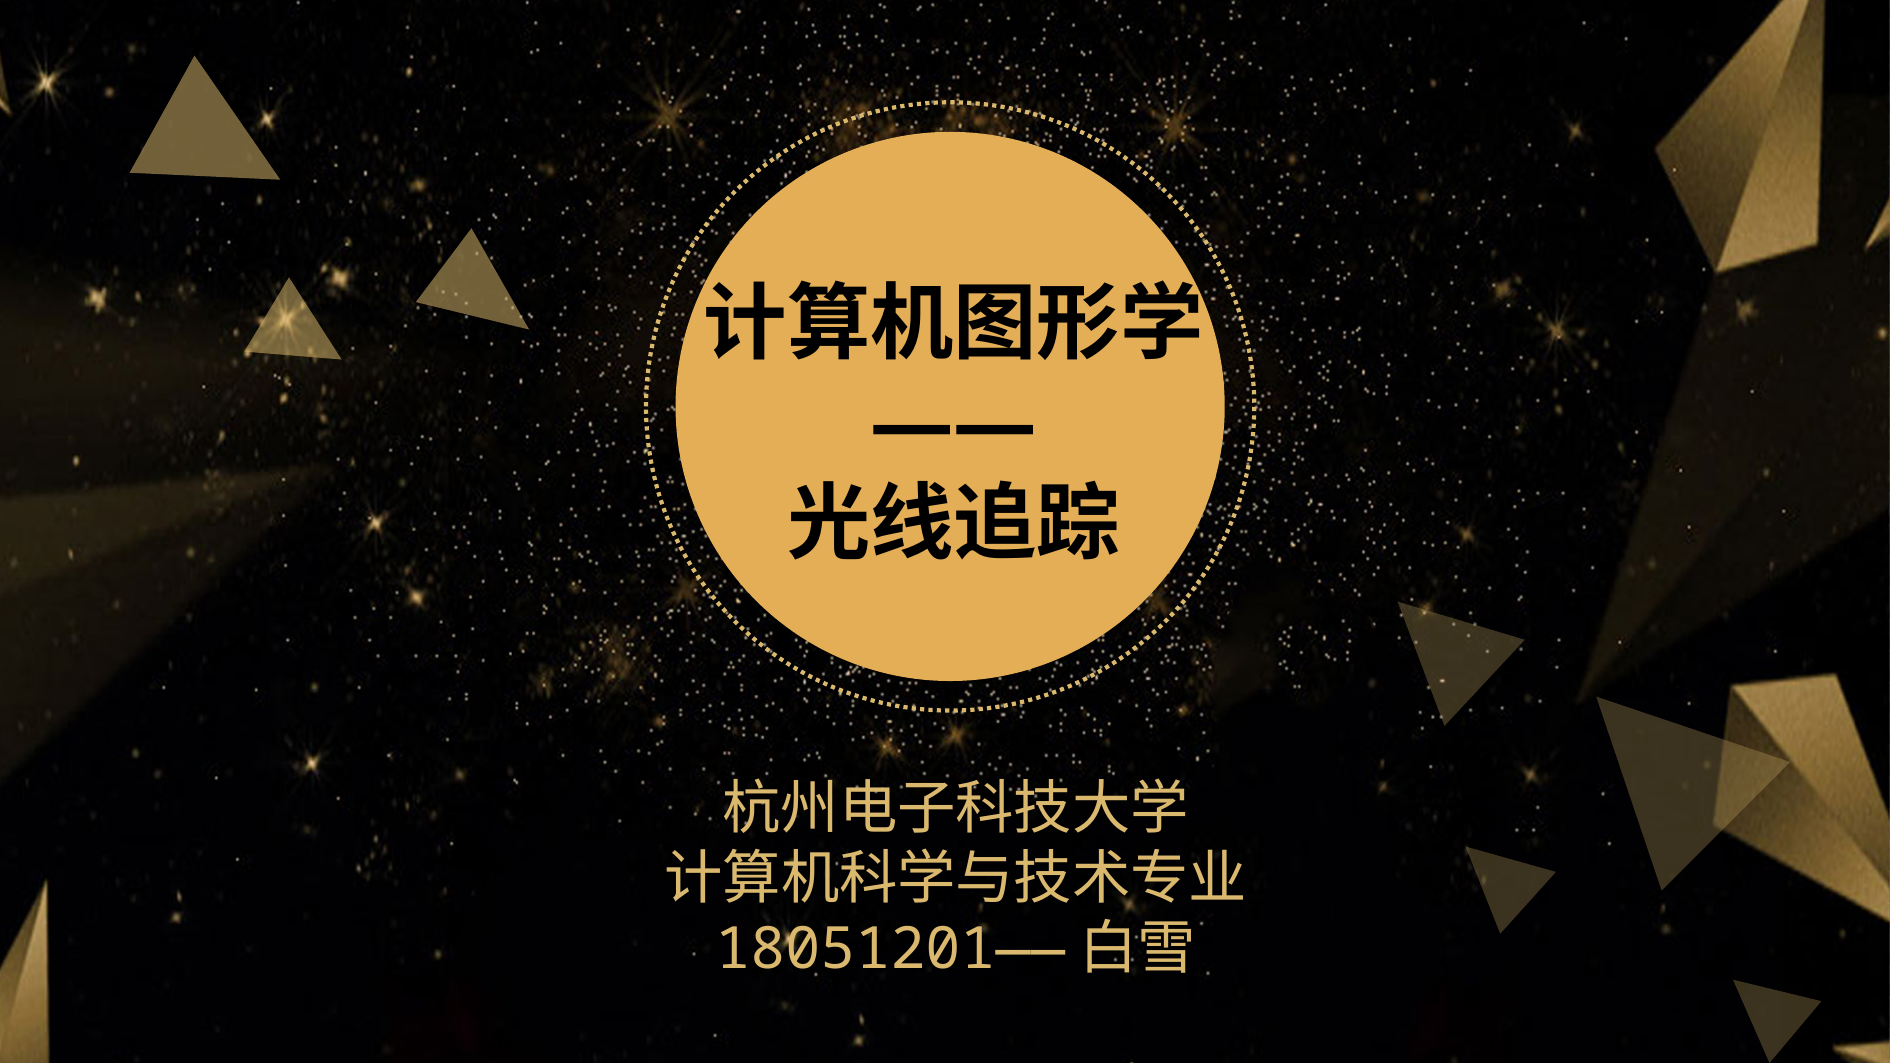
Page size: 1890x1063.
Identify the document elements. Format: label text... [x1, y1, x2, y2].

text_box [1608, 698, 1793, 893]
text_box [1731, 977, 1824, 1063]
text_box [127, 53, 283, 182]
text_box 杭州电子科技大学 计算机科学与技术专业 18051201——白雪 [304, 640, 1608, 988]
text_box 计算机图形学 —— 光线追踪 [703, 269, 1204, 577]
text_box [643, 100, 1257, 640]
text_box [413, 226, 531, 332]
text_box [1395, 599, 1527, 640]
text_box [242, 275, 344, 362]
picture [0, 0, 1890, 1063]
